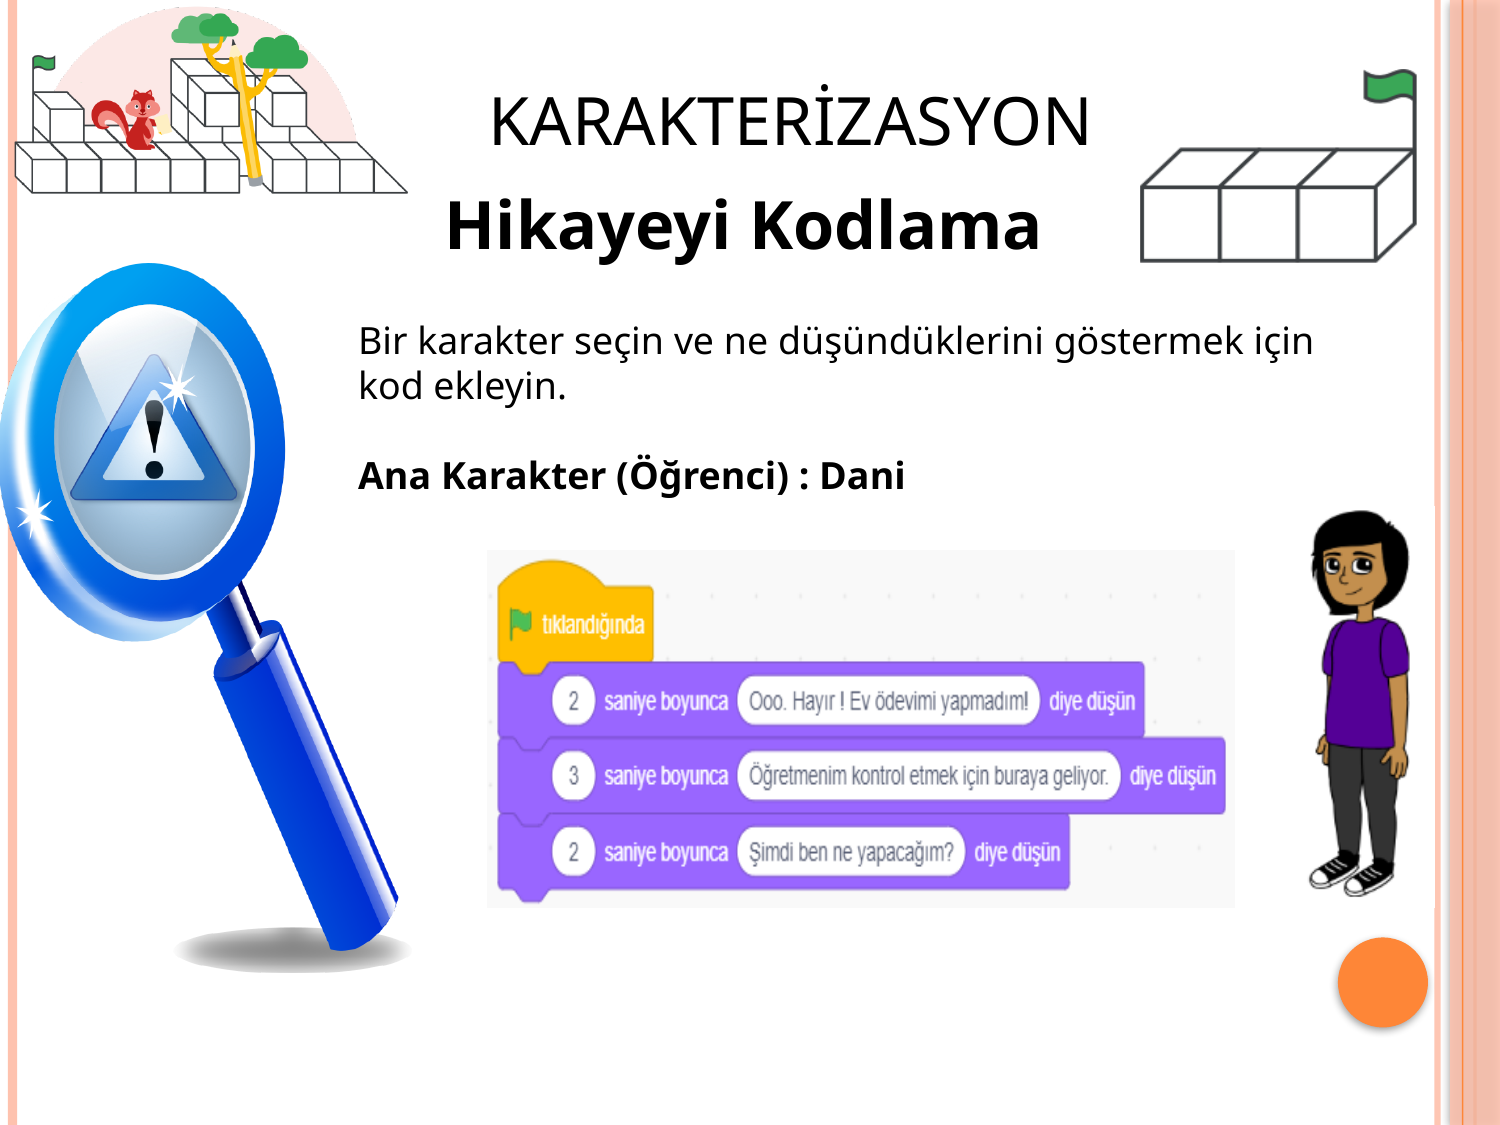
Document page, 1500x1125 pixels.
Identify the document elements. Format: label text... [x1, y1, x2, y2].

text_box Hikayeyi Kodlama [430, 175, 1136, 271]
picture [486, 550, 1235, 909]
picture [1282, 505, 1436, 909]
text_box KARAKTERİZASYON [417, 49, 1283, 166]
text_box Bir karakter seçin ve ne düşündüklerini göstermek için kod ekleyin. Ana Karakter (Öğrenci) : Dani [418, 309, 1341, 505]
picture [0, 0, 412, 251]
picture [0, 263, 412, 973]
picture [1139, 67, 1418, 265]
